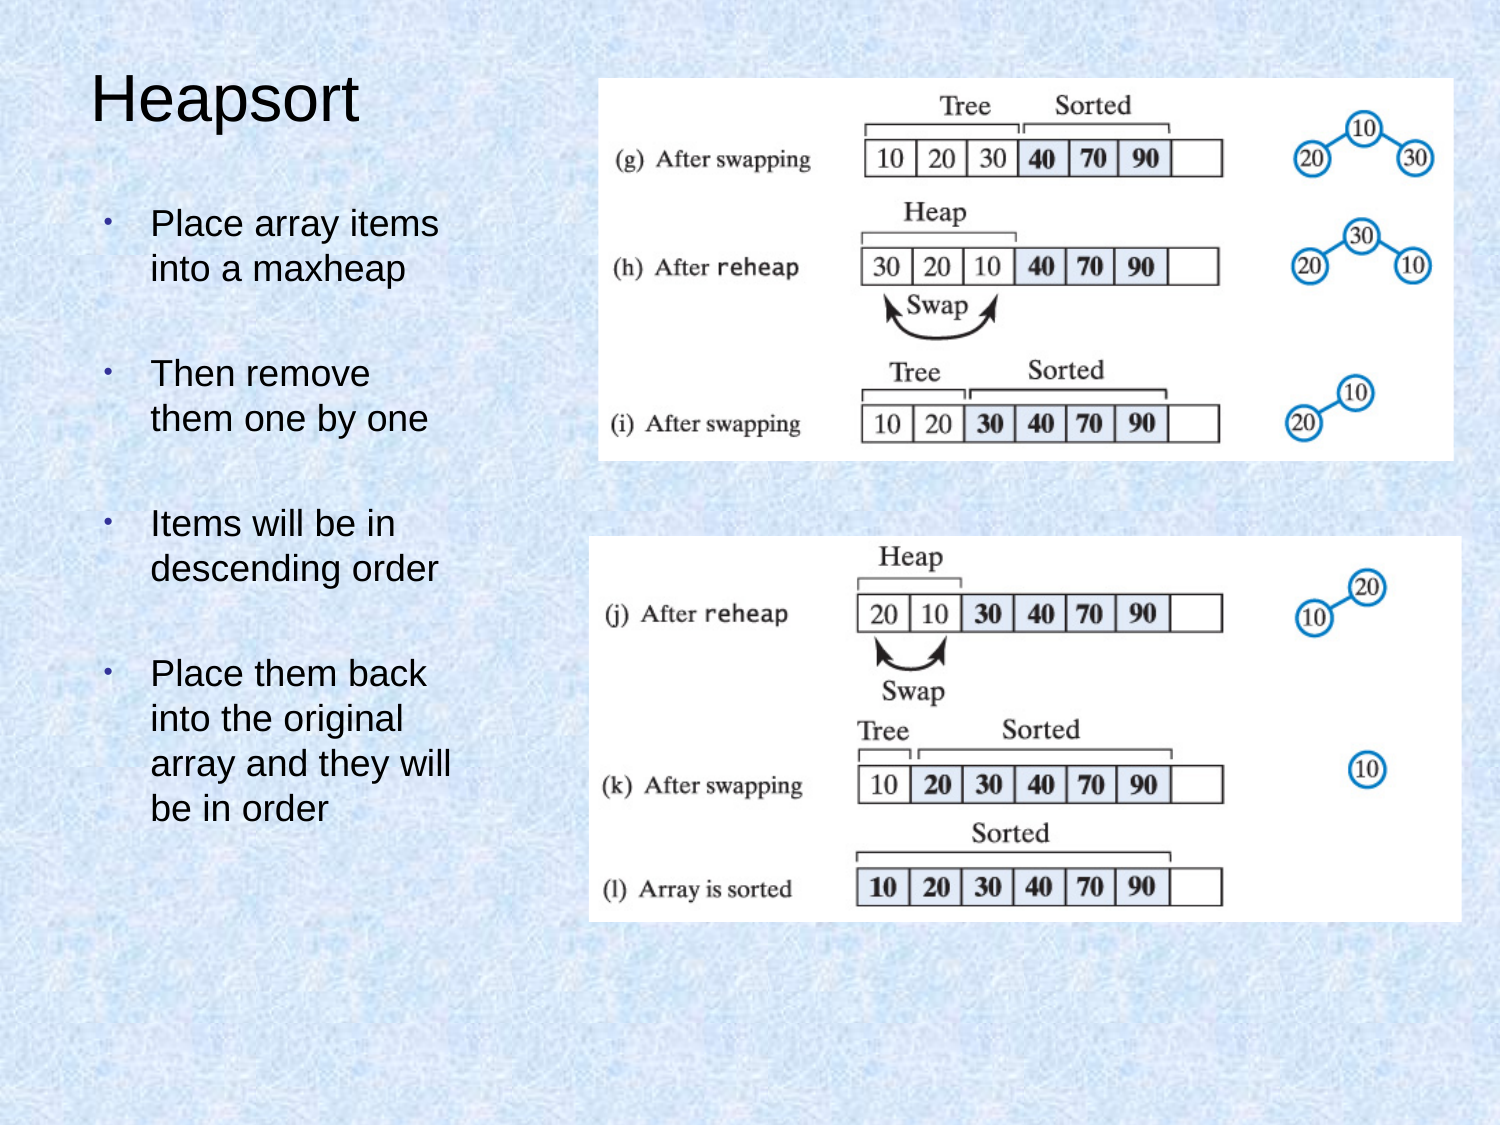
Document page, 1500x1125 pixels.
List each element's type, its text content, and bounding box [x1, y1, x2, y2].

text_box Place array items into a maxheap Then remove them one by one Items will be in descending order Place them back into the original array and they will be in order [32, 191, 477, 1089]
title Heapsort [75, 45, 1425, 144]
picture [0, 0, 1500, 1125]
